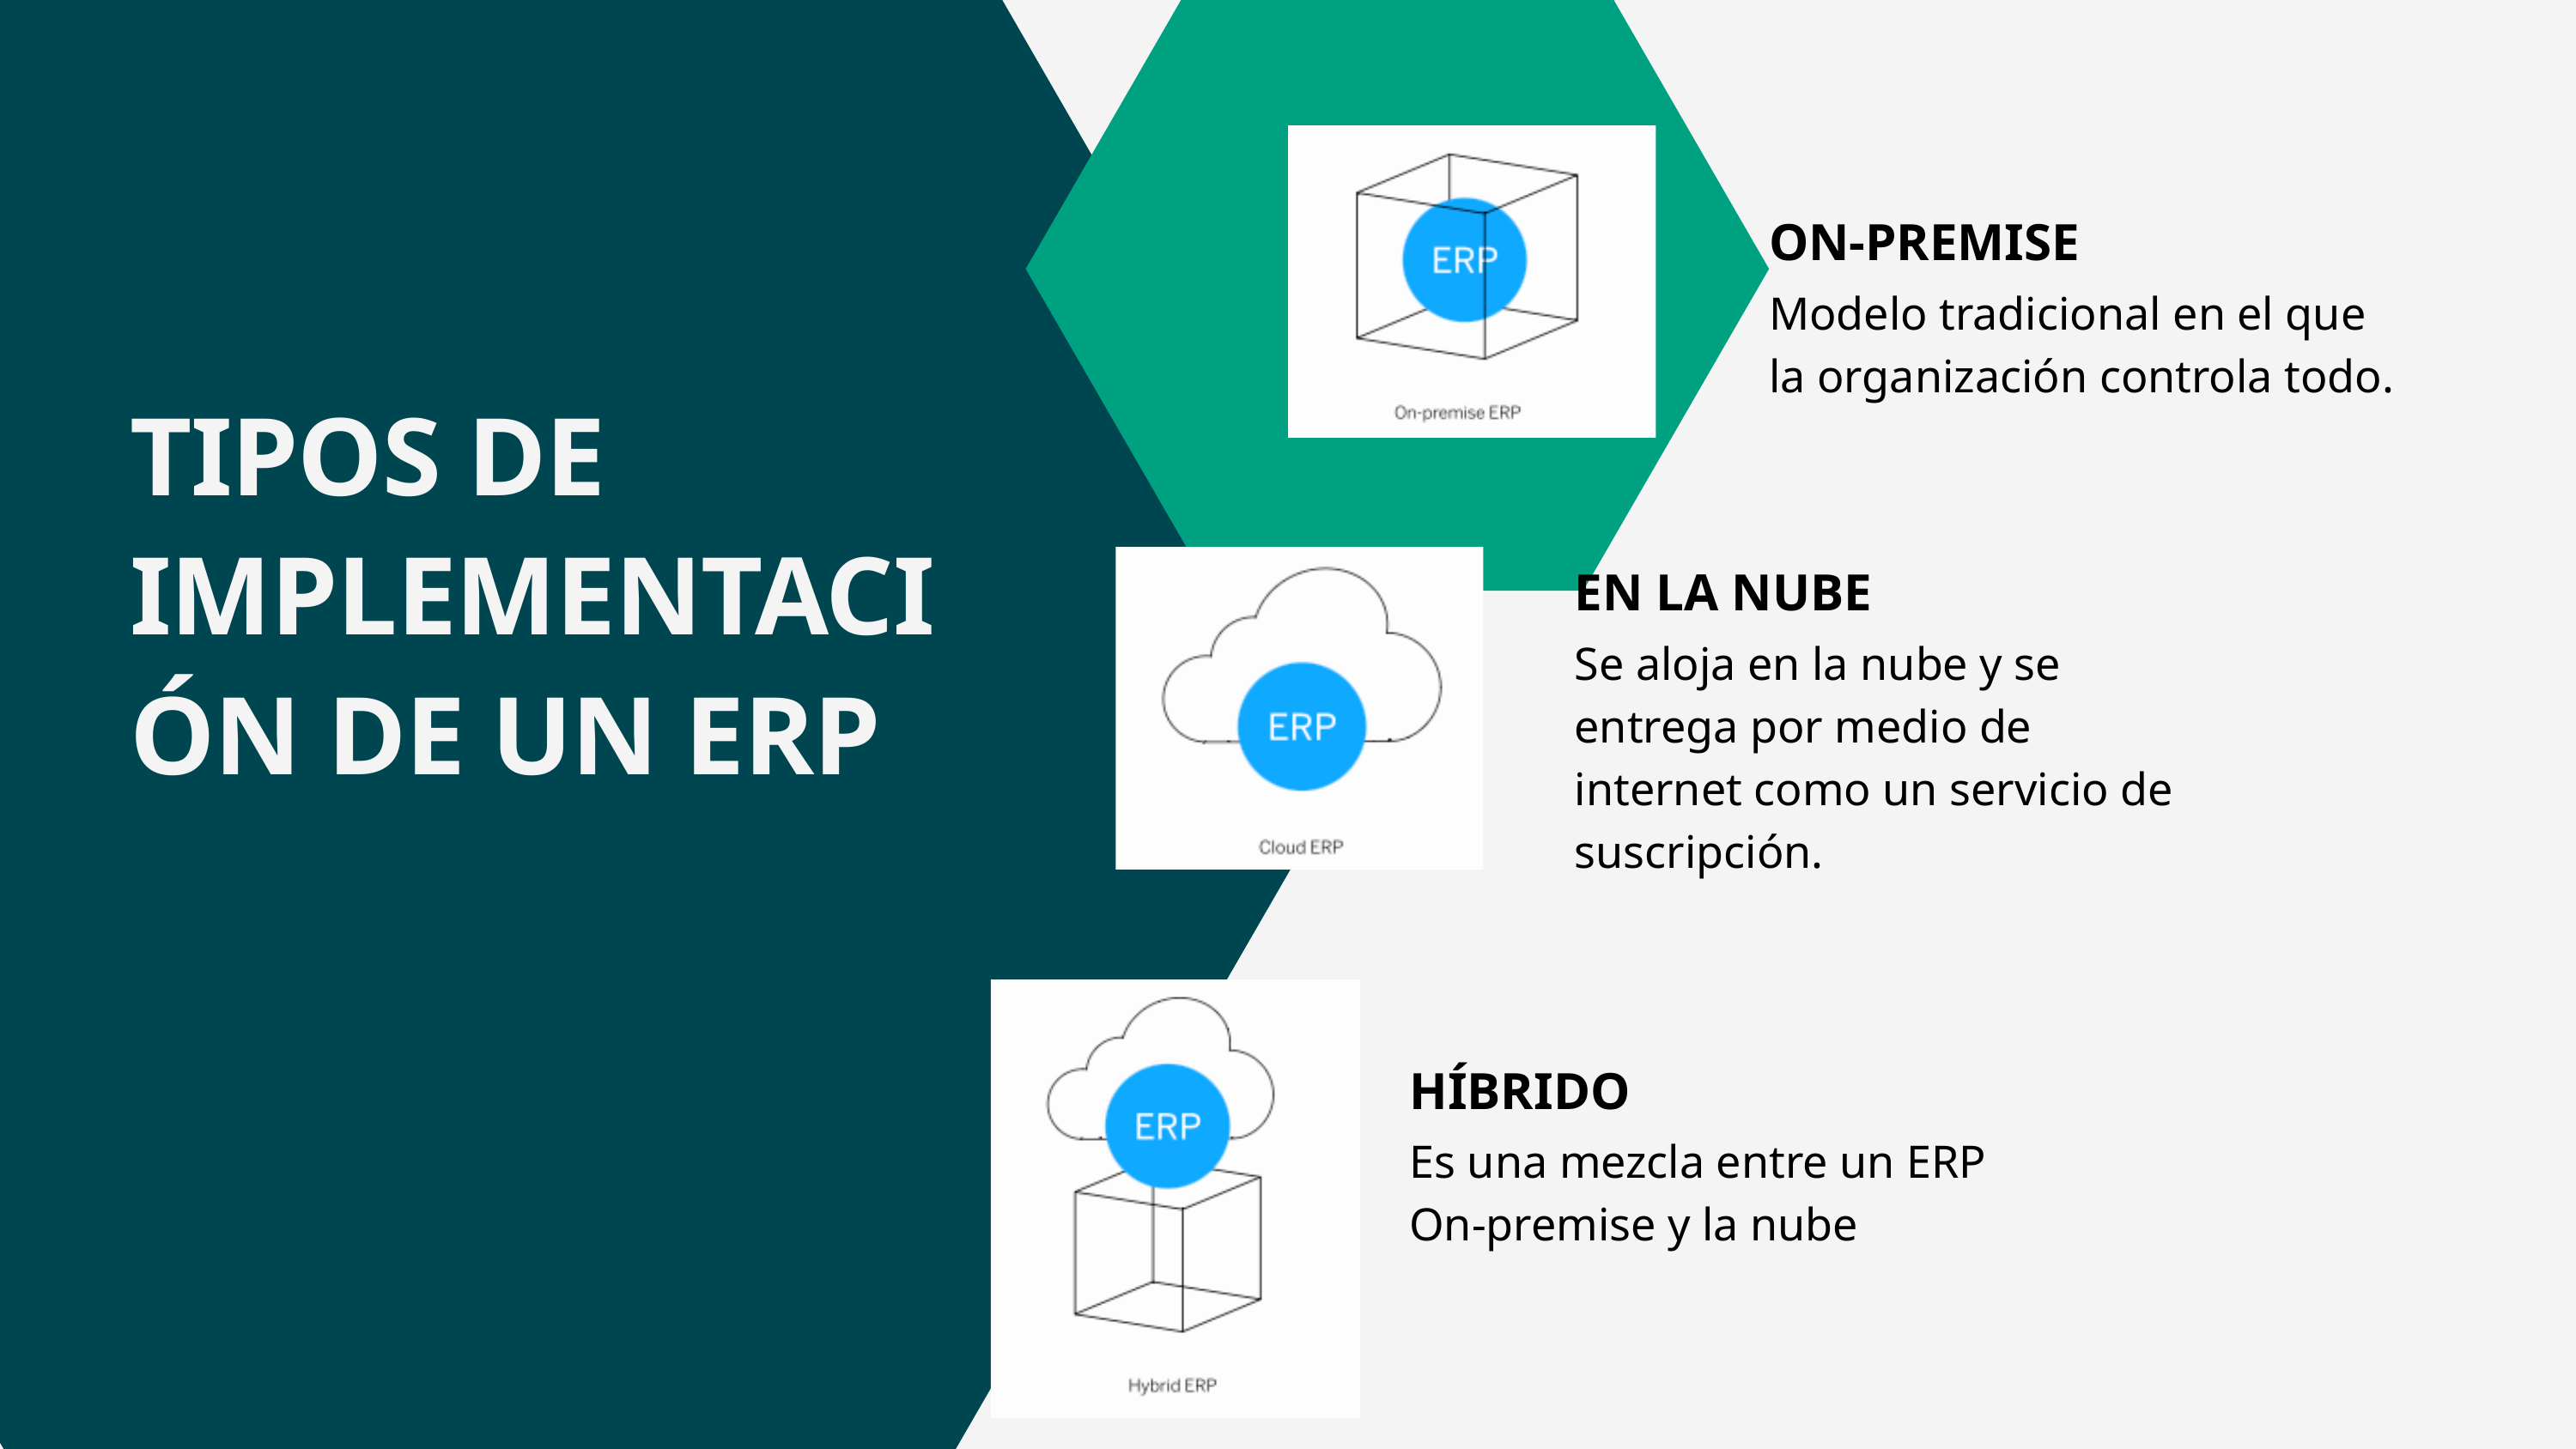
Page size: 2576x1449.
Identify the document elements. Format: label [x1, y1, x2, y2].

text_box [1409, 1055, 2043, 1245]
text_box [1574, 556, 2208, 870]
text_box [0, 0, 1398, 1449]
text_box [1402, 598, 1484, 870]
text_box [1025, 0, 1770, 591]
text_box [1768, 206, 2403, 397]
